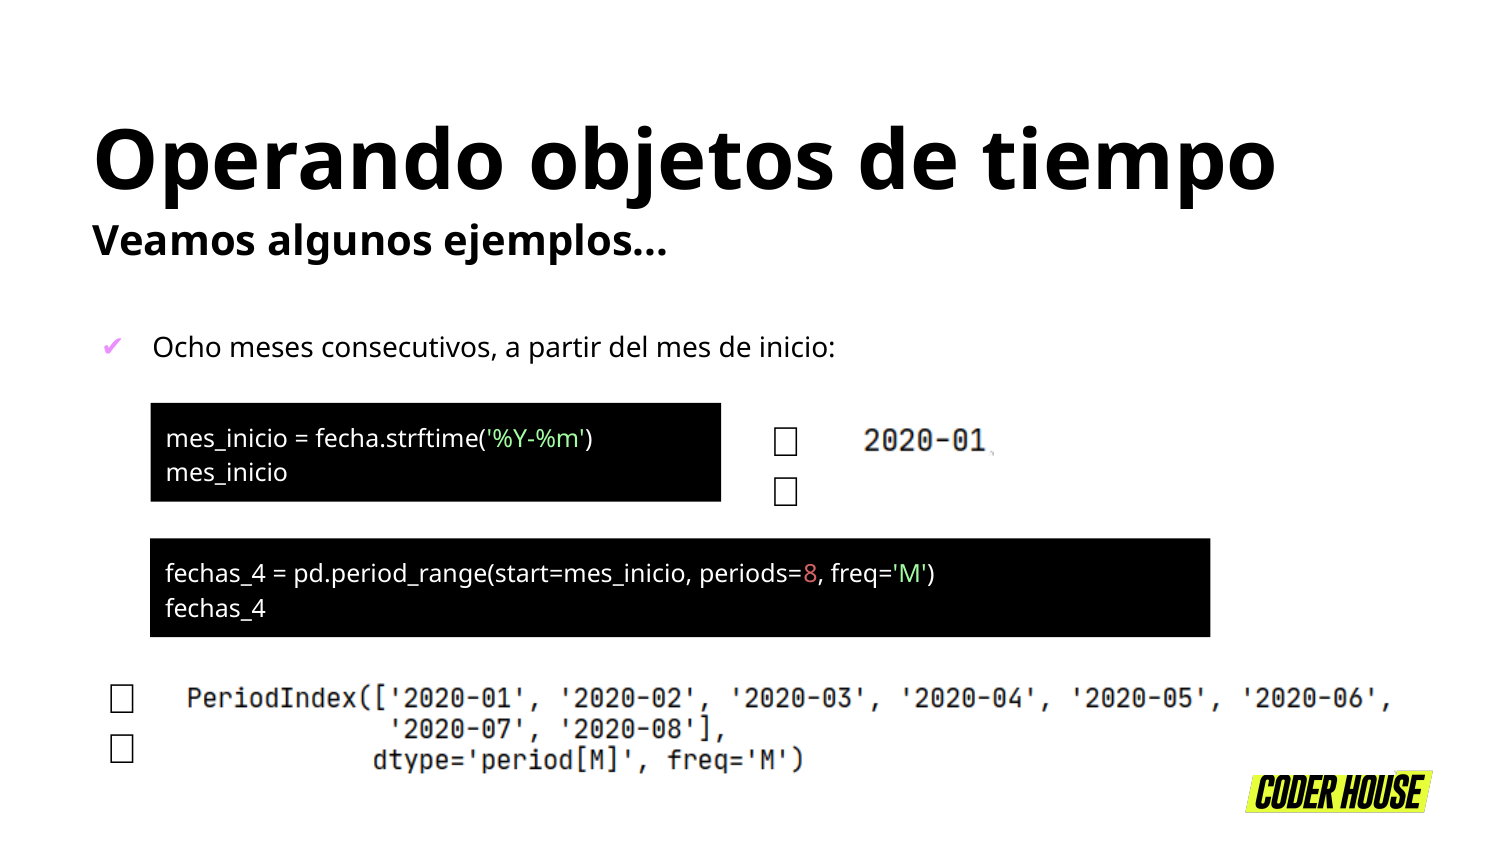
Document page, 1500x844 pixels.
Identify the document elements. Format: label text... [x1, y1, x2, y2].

picture [184, 678, 1437, 819]
text_box fechas_4 = pd.period_range(start=mes_inicio, periods=8, freq='M') fechas_4 [150, 538, 1211, 638]
picture [860, 423, 994, 456]
text_box Operando objetos de tiempo Veamos algunos ejemplos... [77, 76, 1422, 239]
text_box 👉 [755, 399, 827, 530]
text_box 👉 [91, 656, 163, 787]
text_box mes_inicio = fecha.strftime('%Y-%m') mes_inicio [150, 402, 722, 502]
text_box Ocho meses consecutivos, a partir del mes de inicio: [62, 309, 1420, 567]
